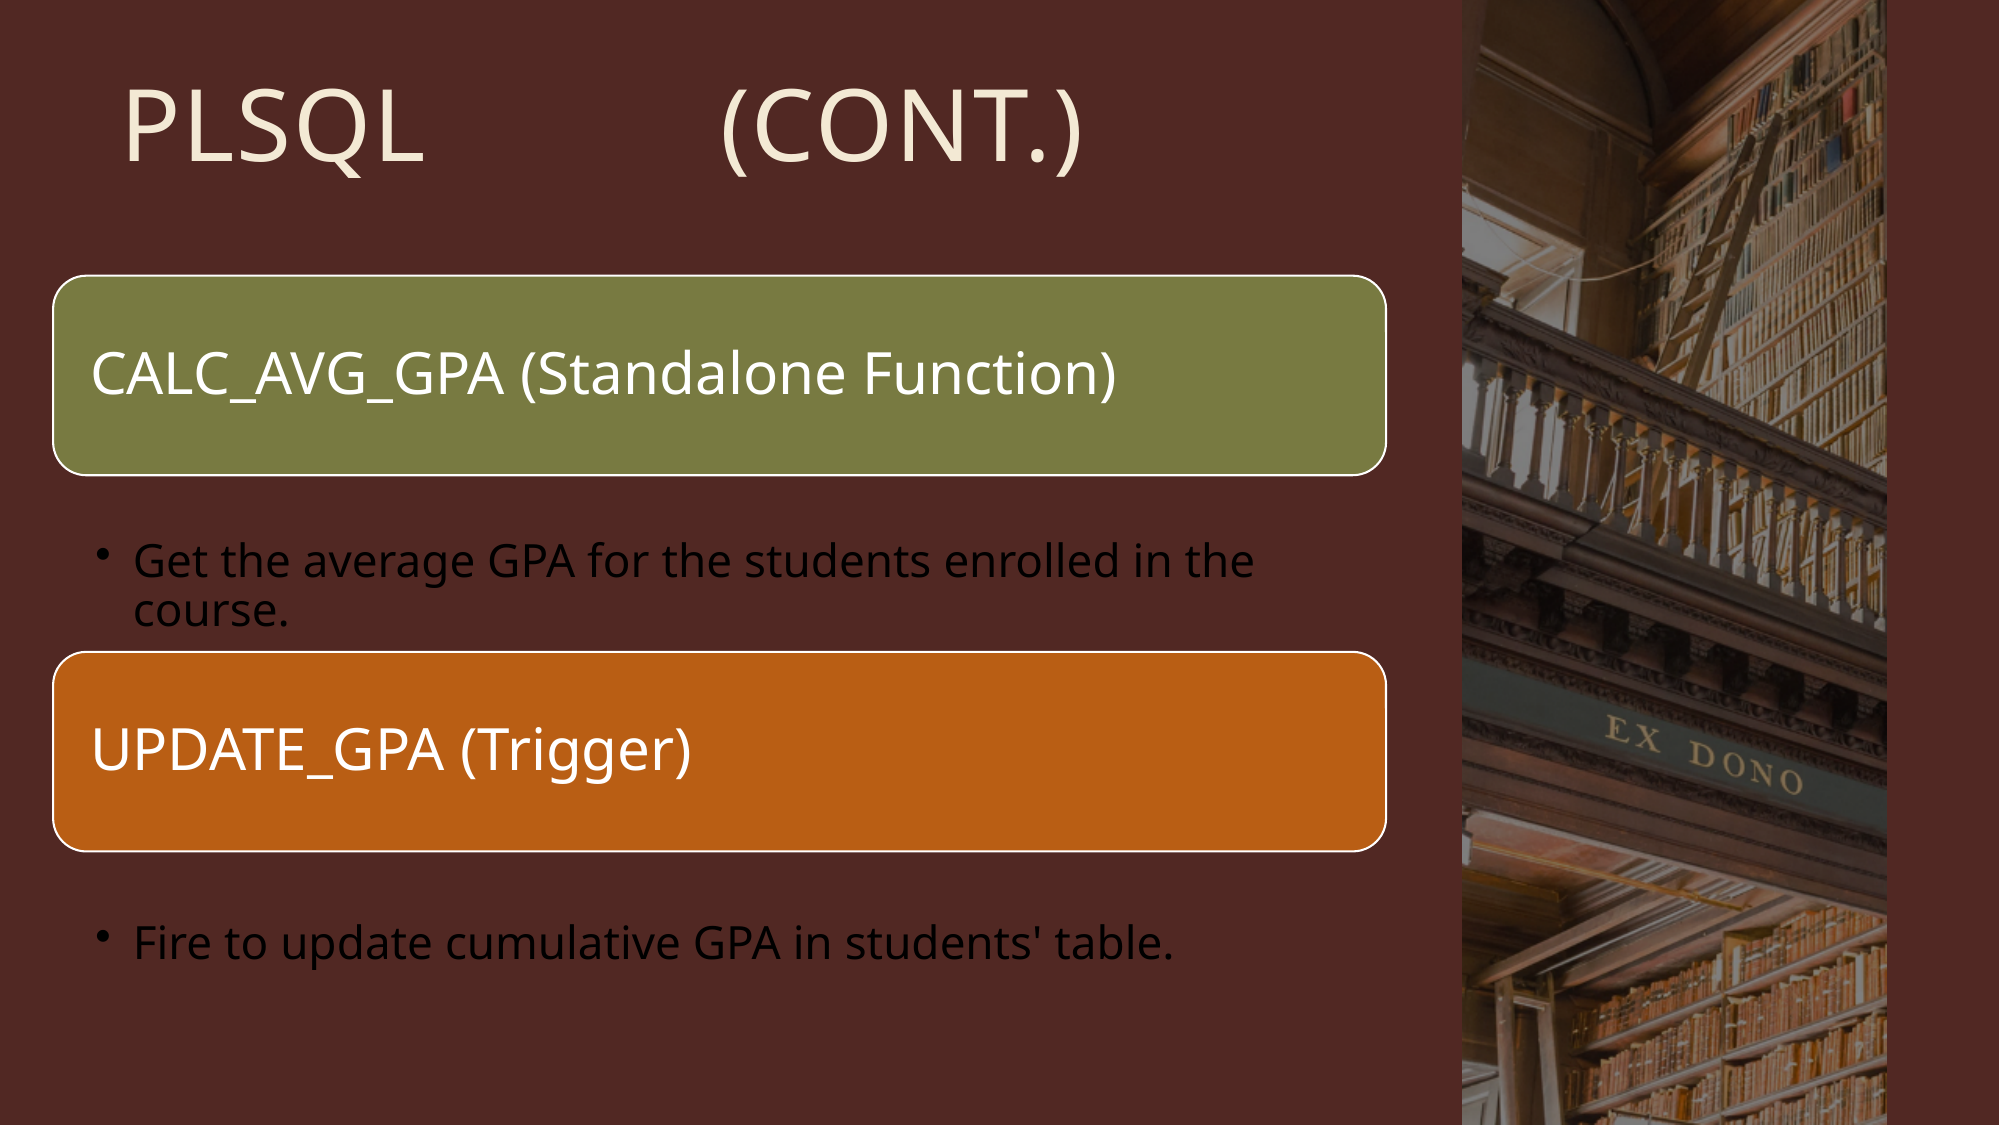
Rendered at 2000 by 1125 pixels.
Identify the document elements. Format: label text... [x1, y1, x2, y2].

picture [1462, 0, 1887, 1125]
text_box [53, 207, 1387, 1097]
title PLSQL (cont.) [105, 54, 1230, 190]
